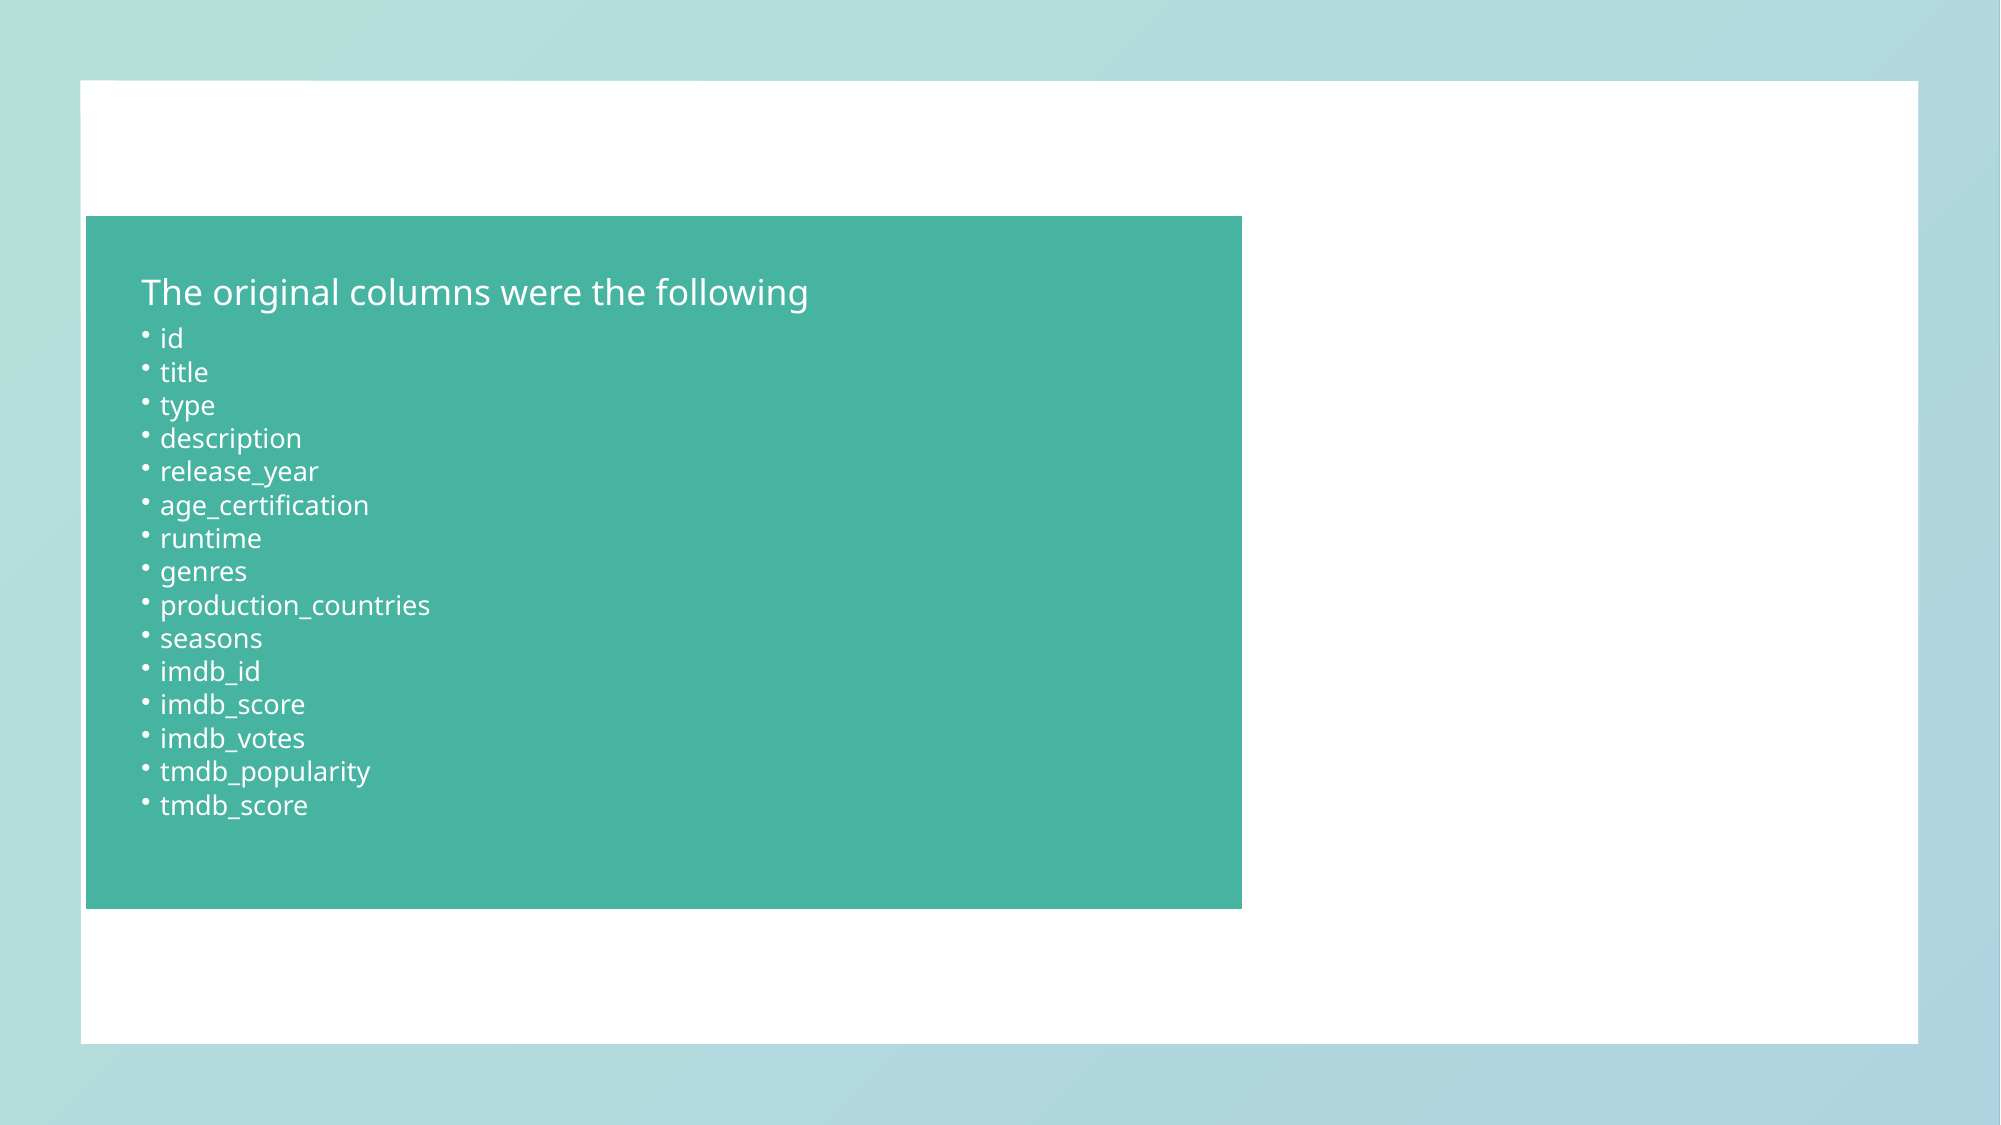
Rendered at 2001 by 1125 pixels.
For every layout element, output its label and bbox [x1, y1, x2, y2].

text_box [0, 0, 2000, 1125]
list [84, 105, 1243, 1020]
text_box [82, 82, 1918, 1043]
